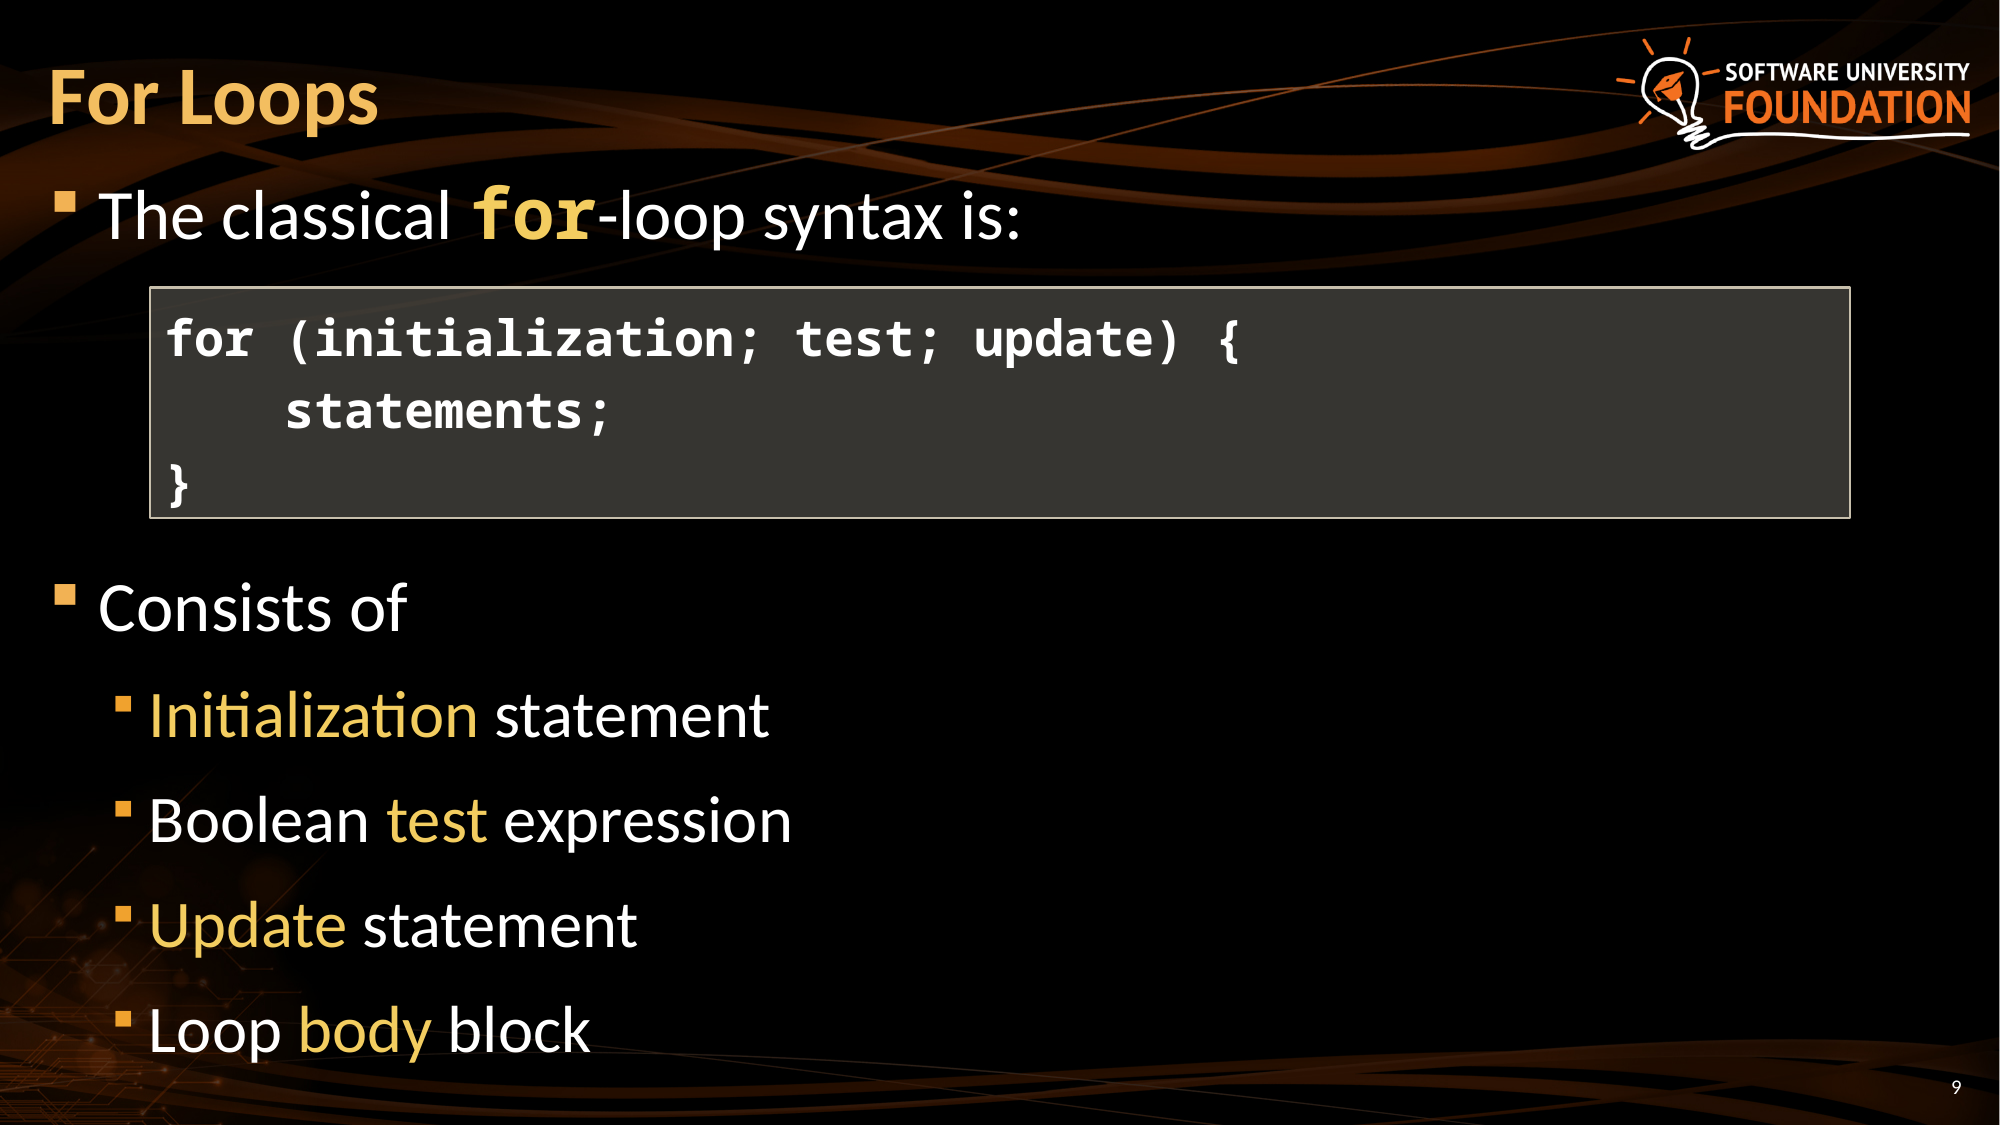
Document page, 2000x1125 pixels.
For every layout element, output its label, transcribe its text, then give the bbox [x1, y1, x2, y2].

picture [0, 0, 2000, 1125]
list The classical for-loop syntax is: Consists of Initialization statement Boolean test expression Update statement Loop body block [31, 162, 1968, 1088]
title For Loops [30, 6, 1602, 189]
text_box for (initialization; test; update) { statements; } [149, 287, 1850, 519]
slide_number 9 [1897, 1070, 1968, 1103]
